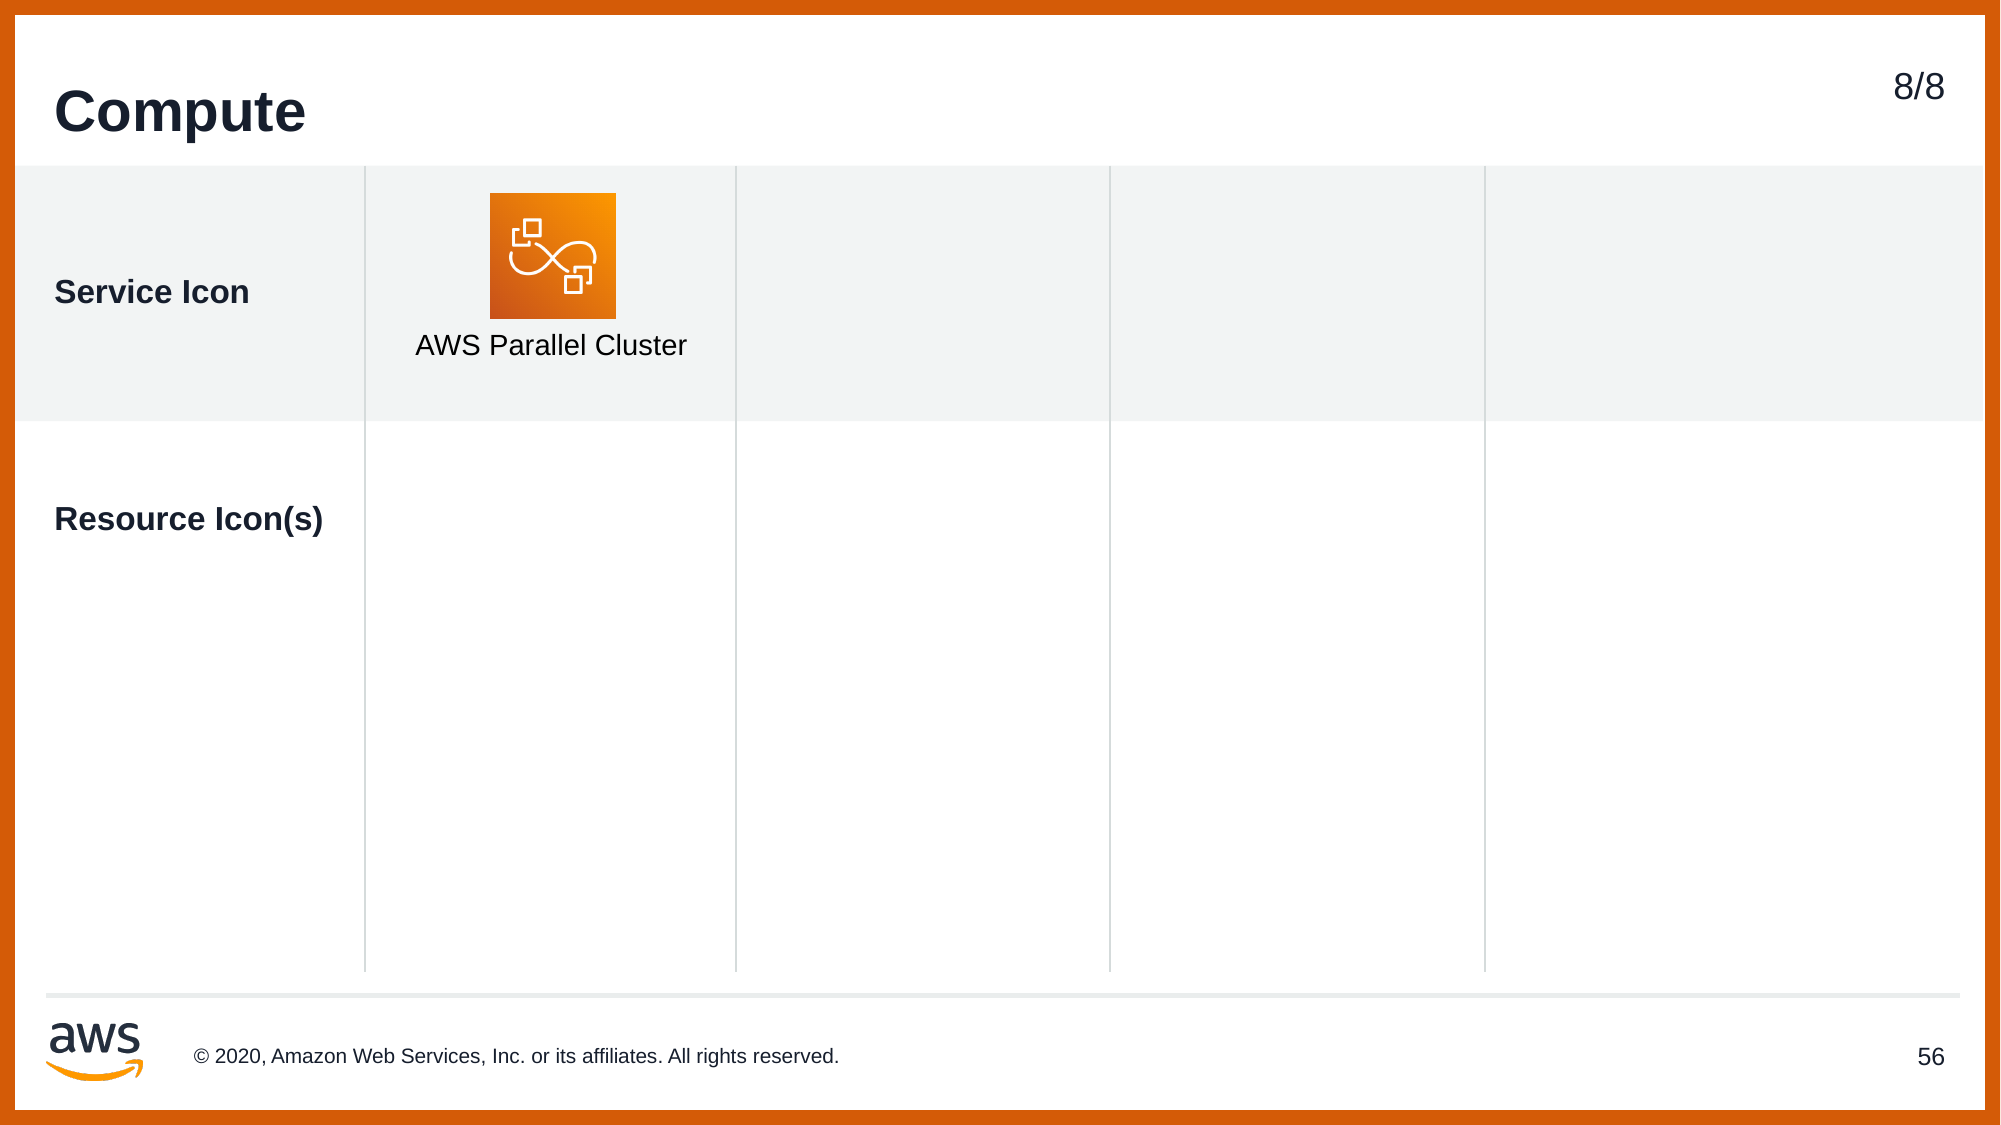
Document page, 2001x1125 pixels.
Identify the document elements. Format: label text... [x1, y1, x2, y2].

slide_number 56 [1493, 1025, 1961, 1086]
footer © 2020, Amazon Web Services, Inc. or its affiliates. All rights reserved. [178, 1025, 911, 1086]
title Compute [39, 59, 1457, 166]
list 8/8 [1693, 59, 1961, 166]
text_box AWS Parallel Cluster [367, 319, 735, 369]
picture [46, 1023, 143, 1081]
picture [490, 193, 616, 319]
